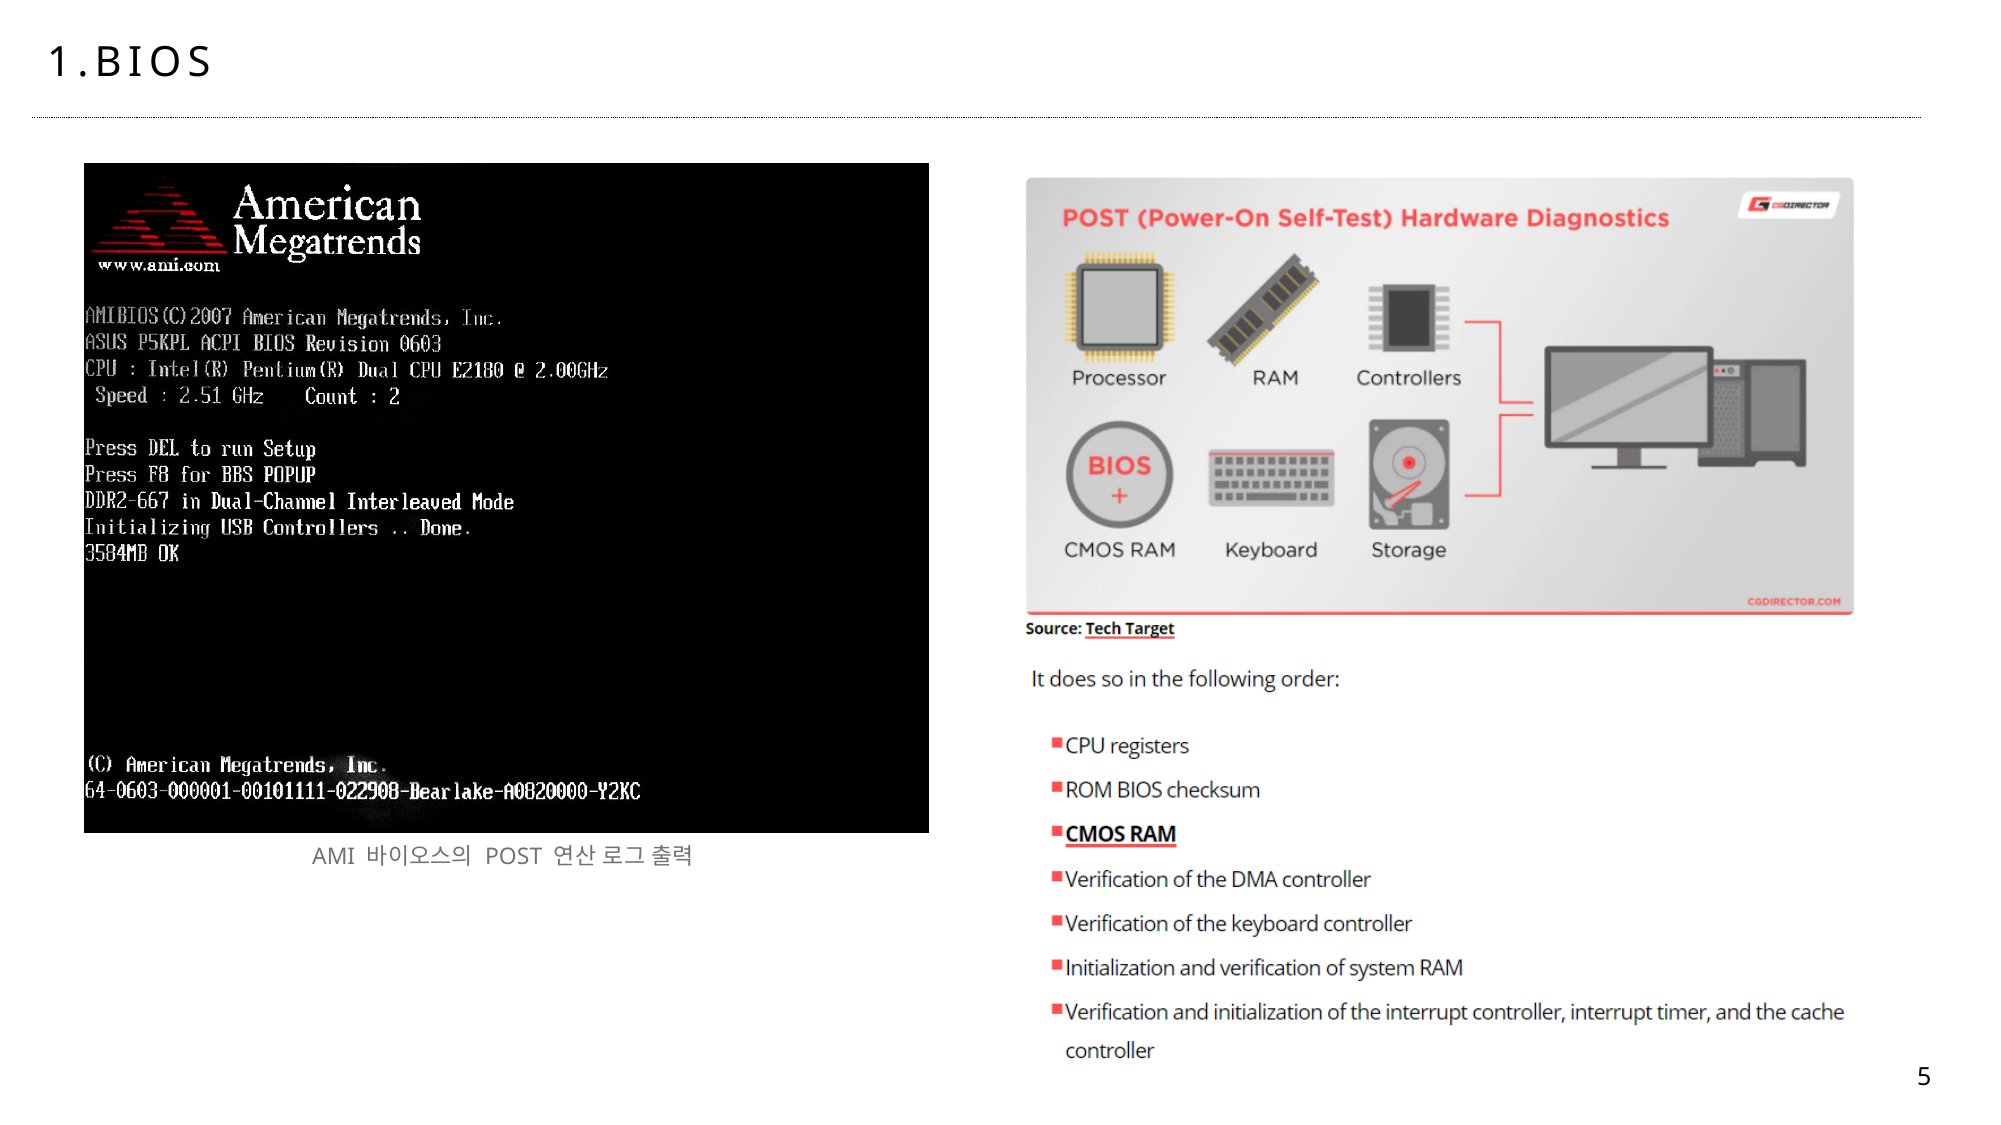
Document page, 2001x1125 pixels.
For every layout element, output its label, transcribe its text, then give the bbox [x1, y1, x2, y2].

text_box 1.BIOS [31, 25, 586, 95]
slide_number 5 [1496, 1045, 1947, 1106]
picture [1016, 163, 1880, 1091]
picture [84, 163, 929, 833]
text_box AMI 바이오스의 POST 연산 로그 출력 [84, 834, 929, 877]
